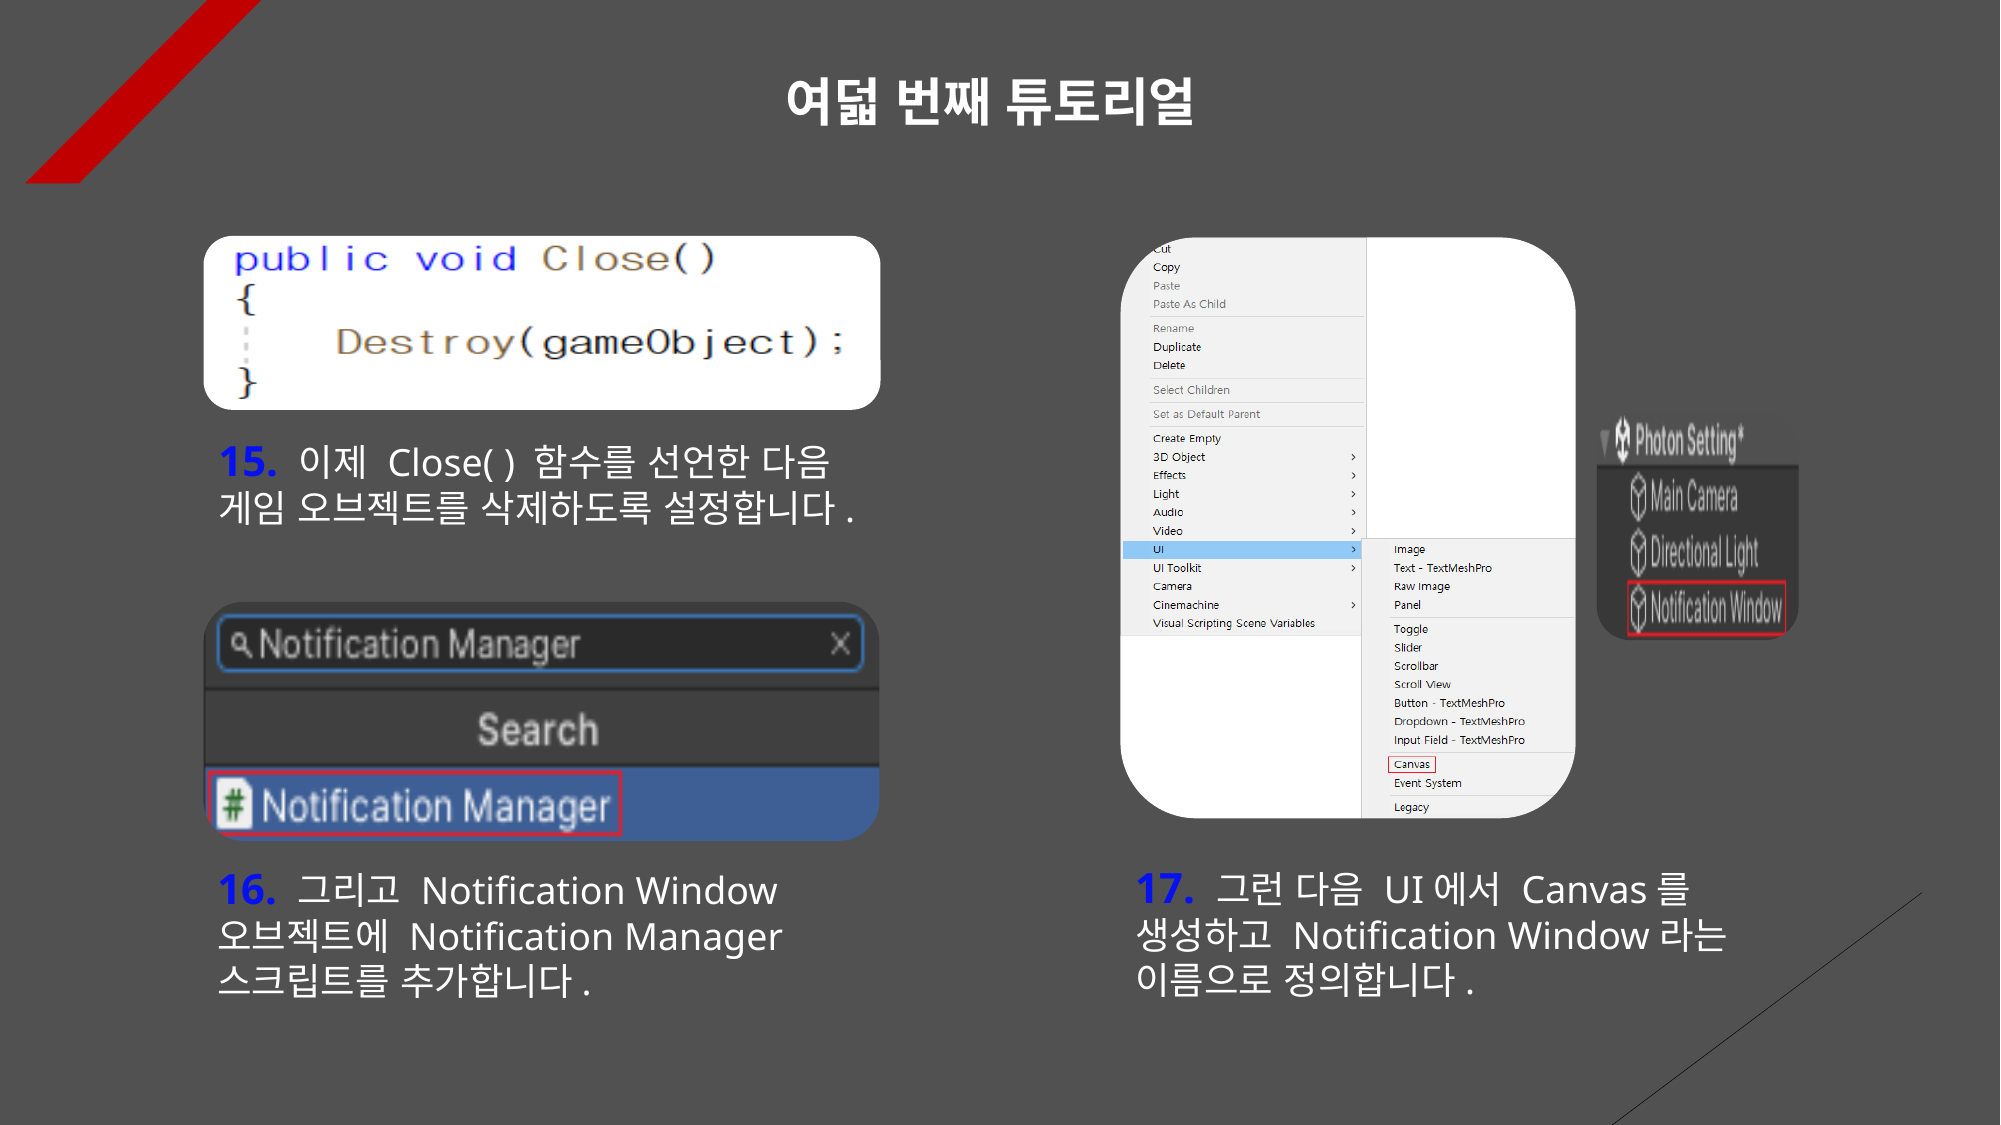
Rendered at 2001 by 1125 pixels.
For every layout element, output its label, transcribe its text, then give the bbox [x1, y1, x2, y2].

picture [1120, 237, 1576, 819]
picture [203, 235, 881, 410]
picture [1596, 414, 1799, 641]
text_box 여덟 번째 튜토리얼 [710, 51, 1289, 142]
picture [203, 601, 880, 841]
text_box 16. 그리고 Notification Window 오브젝트에 Notification Manager 스크립트를 추가합니다. [202, 854, 878, 1010]
text_box 15. 이제 Close( ) 함수를 선언한 다음 게임 오브젝트를 삭제하도록 설정합니다. [203, 427, 880, 538]
text_box 17. 그런 다음 UI에서 Canvas를 생성하고 Notification Window라는 이름으로 정의합니다. [1120, 854, 1798, 1010]
